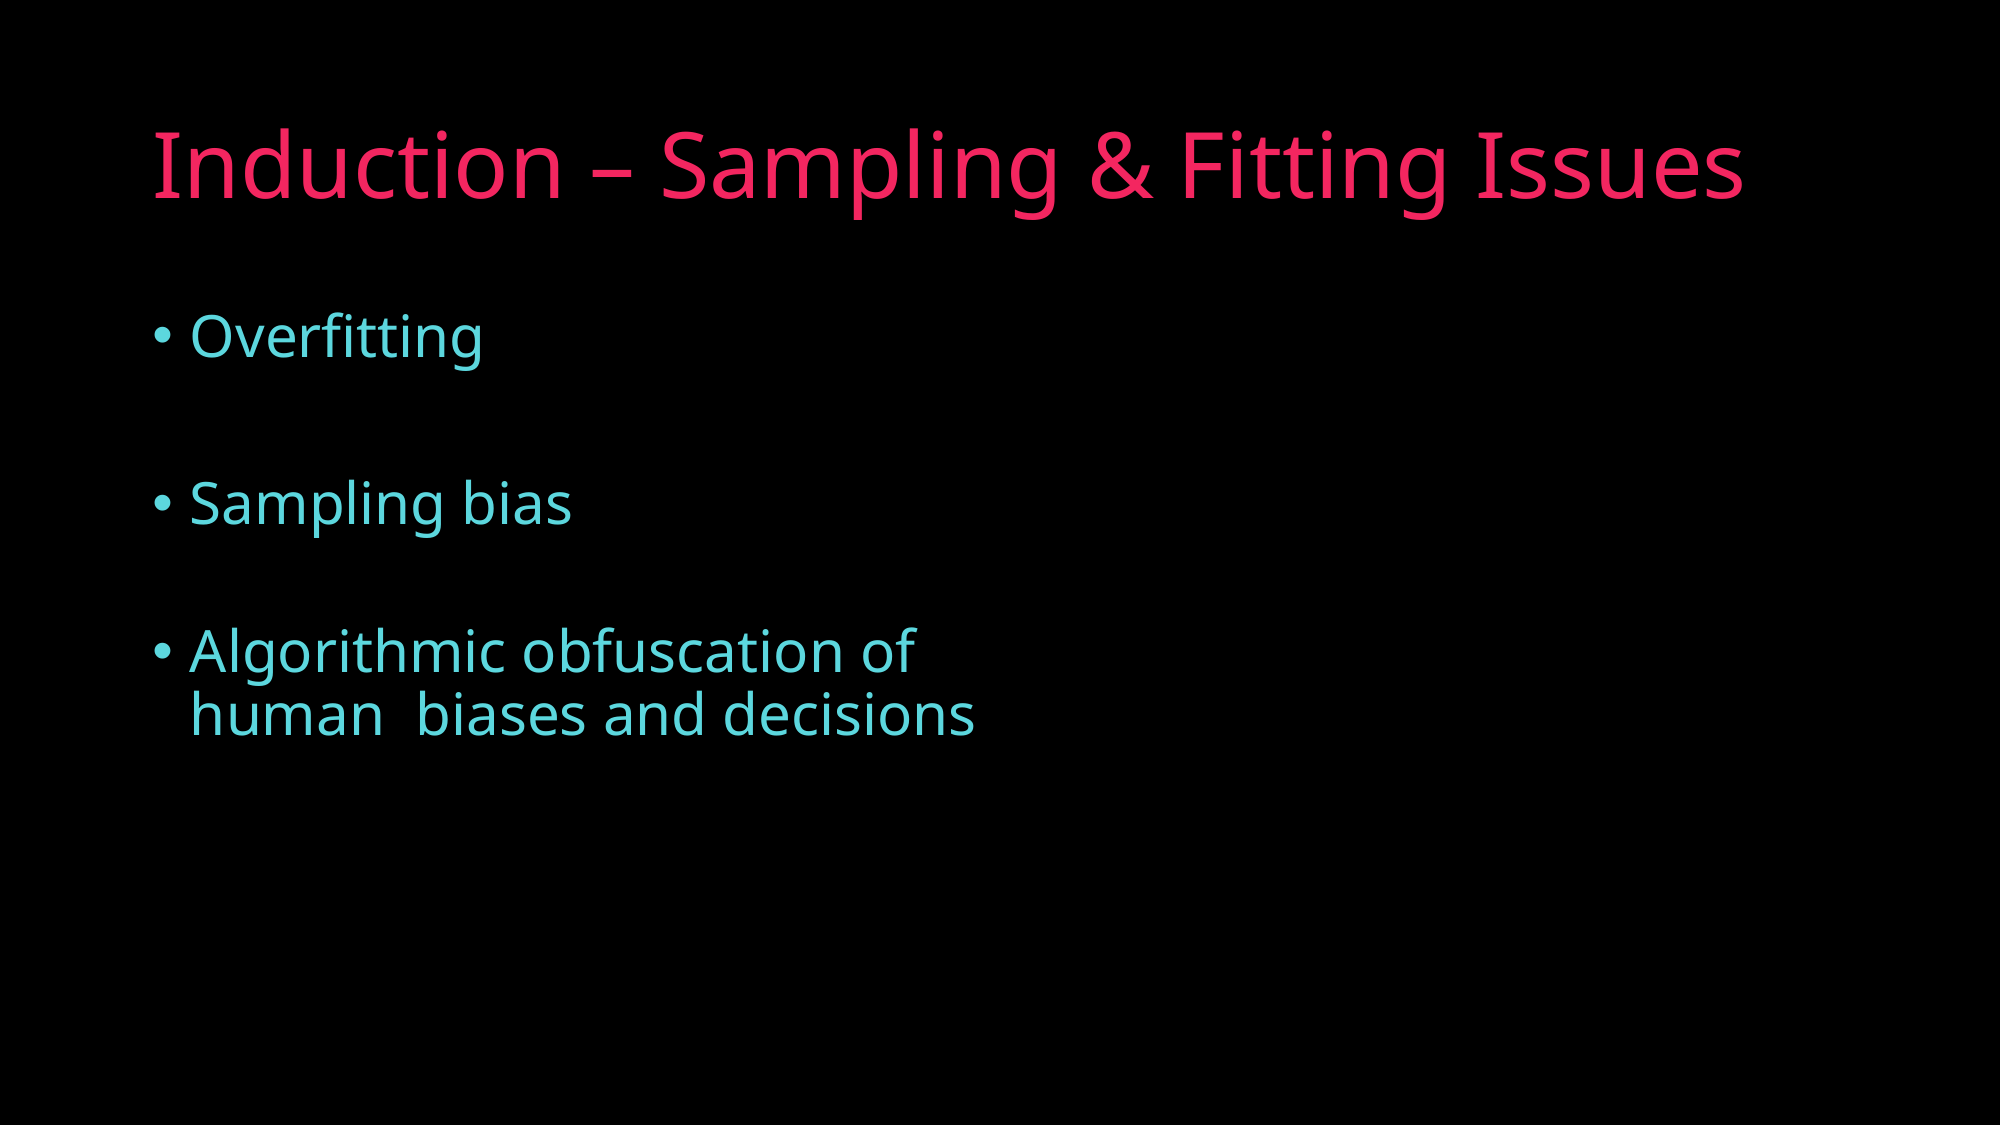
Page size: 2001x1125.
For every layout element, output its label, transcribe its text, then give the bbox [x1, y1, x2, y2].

text_box Overfitting Sampling bias Algorithmic obfuscation of human biases and decisions [137, 299, 1062, 1014]
title Induction – Sampling & Fitting Issues [137, 59, 1863, 278]
